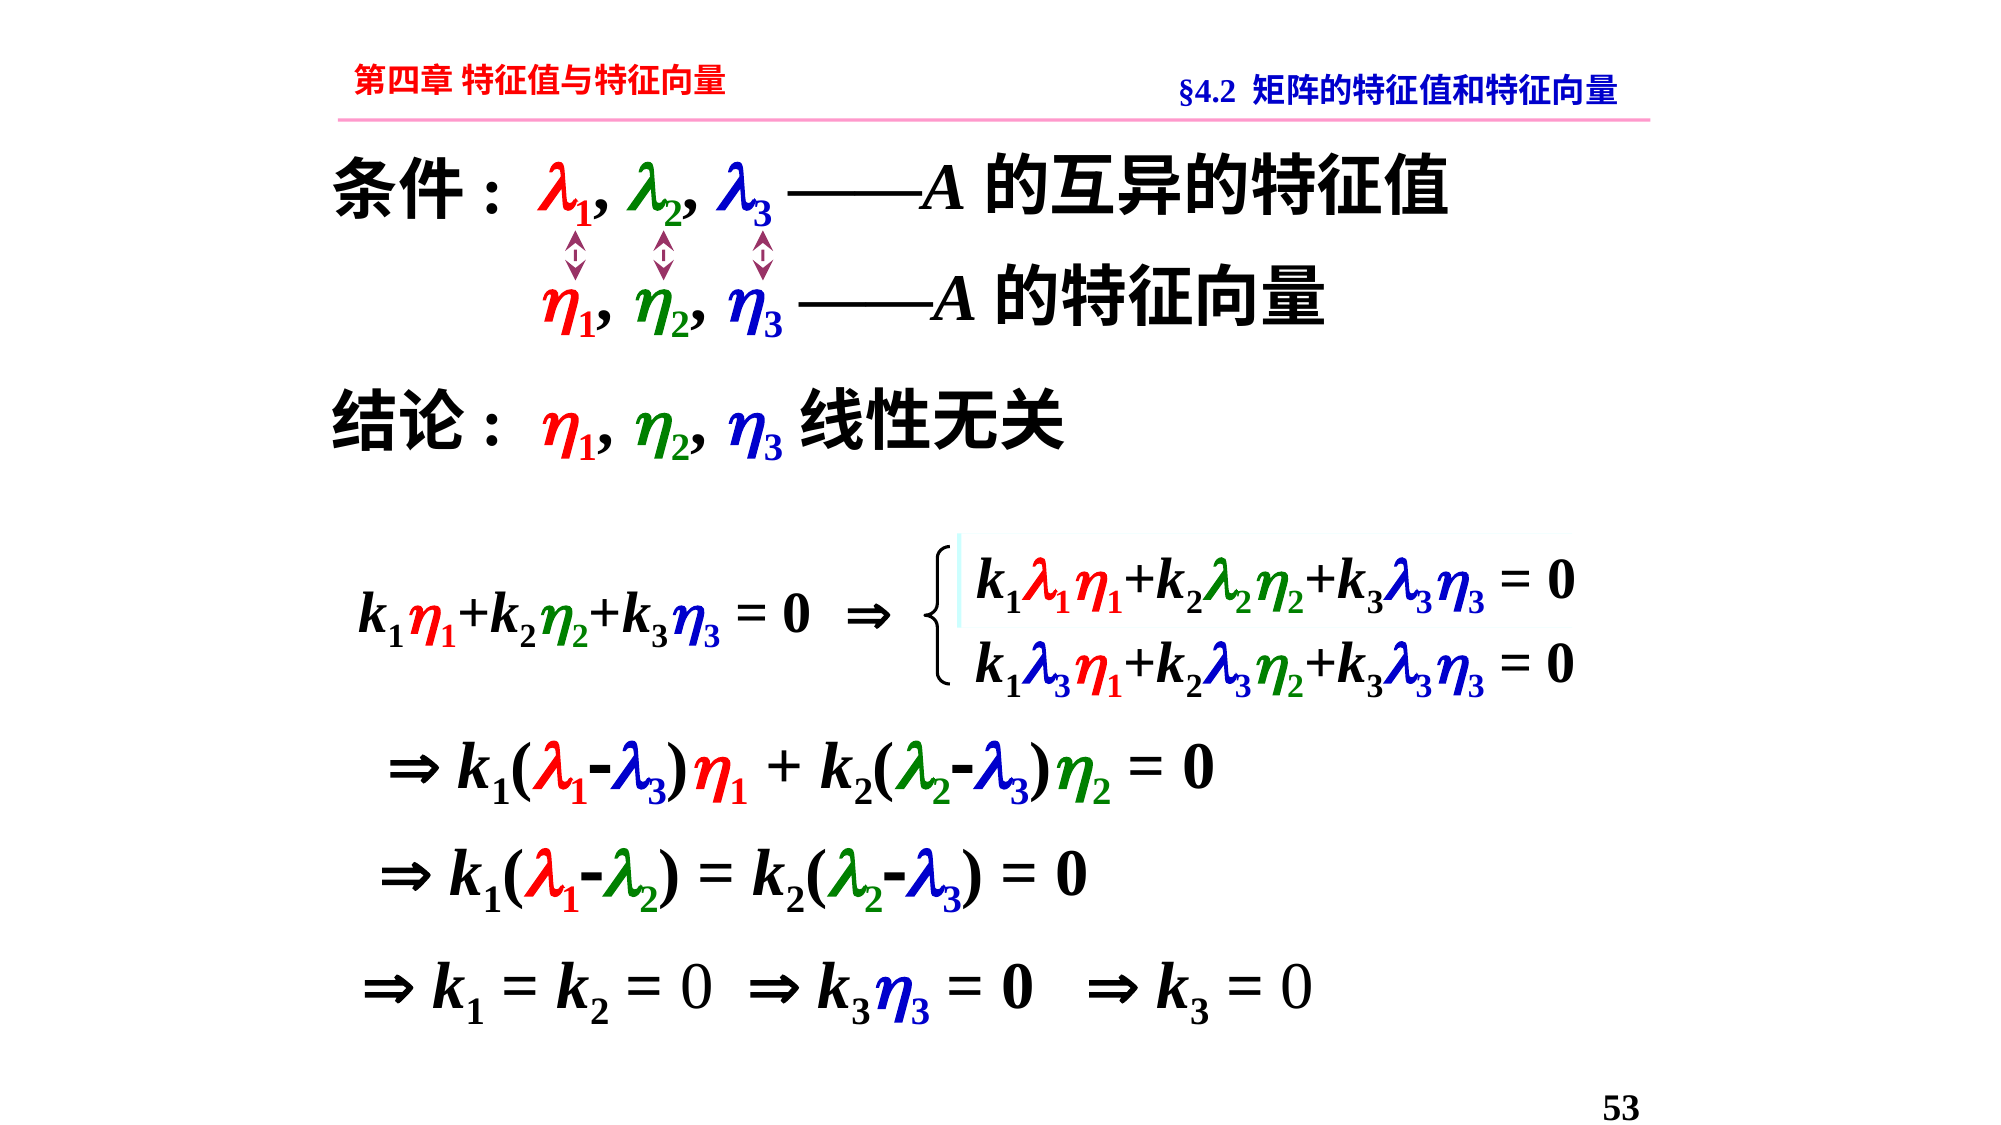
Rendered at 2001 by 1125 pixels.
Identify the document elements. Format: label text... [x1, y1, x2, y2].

text_box [565, 259, 586, 281]
text_box 1, 2, 3 ——A的特征向量 [522, 246, 1358, 353]
text_box 条件: [317, 139, 535, 235]
text_box [653, 259, 674, 281]
text_box  k1(13)1 + k2(23)2 = 0 [372, 714, 1248, 820]
text_box 结论: [317, 371, 522, 467]
text_box k111+k222+k333 = 0 [961, 533, 1607, 628]
text_box  k1 = k2 = 0 [347, 934, 732, 1040]
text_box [824, 546, 951, 685]
text_box  k1(12) = k2(23) = 0 [364, 821, 1121, 928]
text_box 第四章 特征值与特征向量 [339, 51, 750, 107]
text_box 53 [1587, 1075, 1787, 1125]
text_box [565, 230, 586, 252]
text_box 1, 2, 3 ——A的互异的特征值 [522, 135, 1481, 242]
text_box 1, 2, 3线性无关 [522, 370, 1096, 476]
text_box k11+k22+k33 = 0 [343, 567, 819, 662]
text_box §4.2 矩阵的特征值和特征向量 [1163, 61, 1642, 116]
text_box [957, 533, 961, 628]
text_box [752, 230, 774, 252]
text_box  k33 = 0 [732, 934, 1067, 1040]
text_box [752, 259, 774, 281]
text_box  k3 = 0 [1071, 934, 1347, 1040]
text_box k131+k232+k333 = 0 [961, 628, 1606, 712]
text_box [653, 230, 674, 252]
